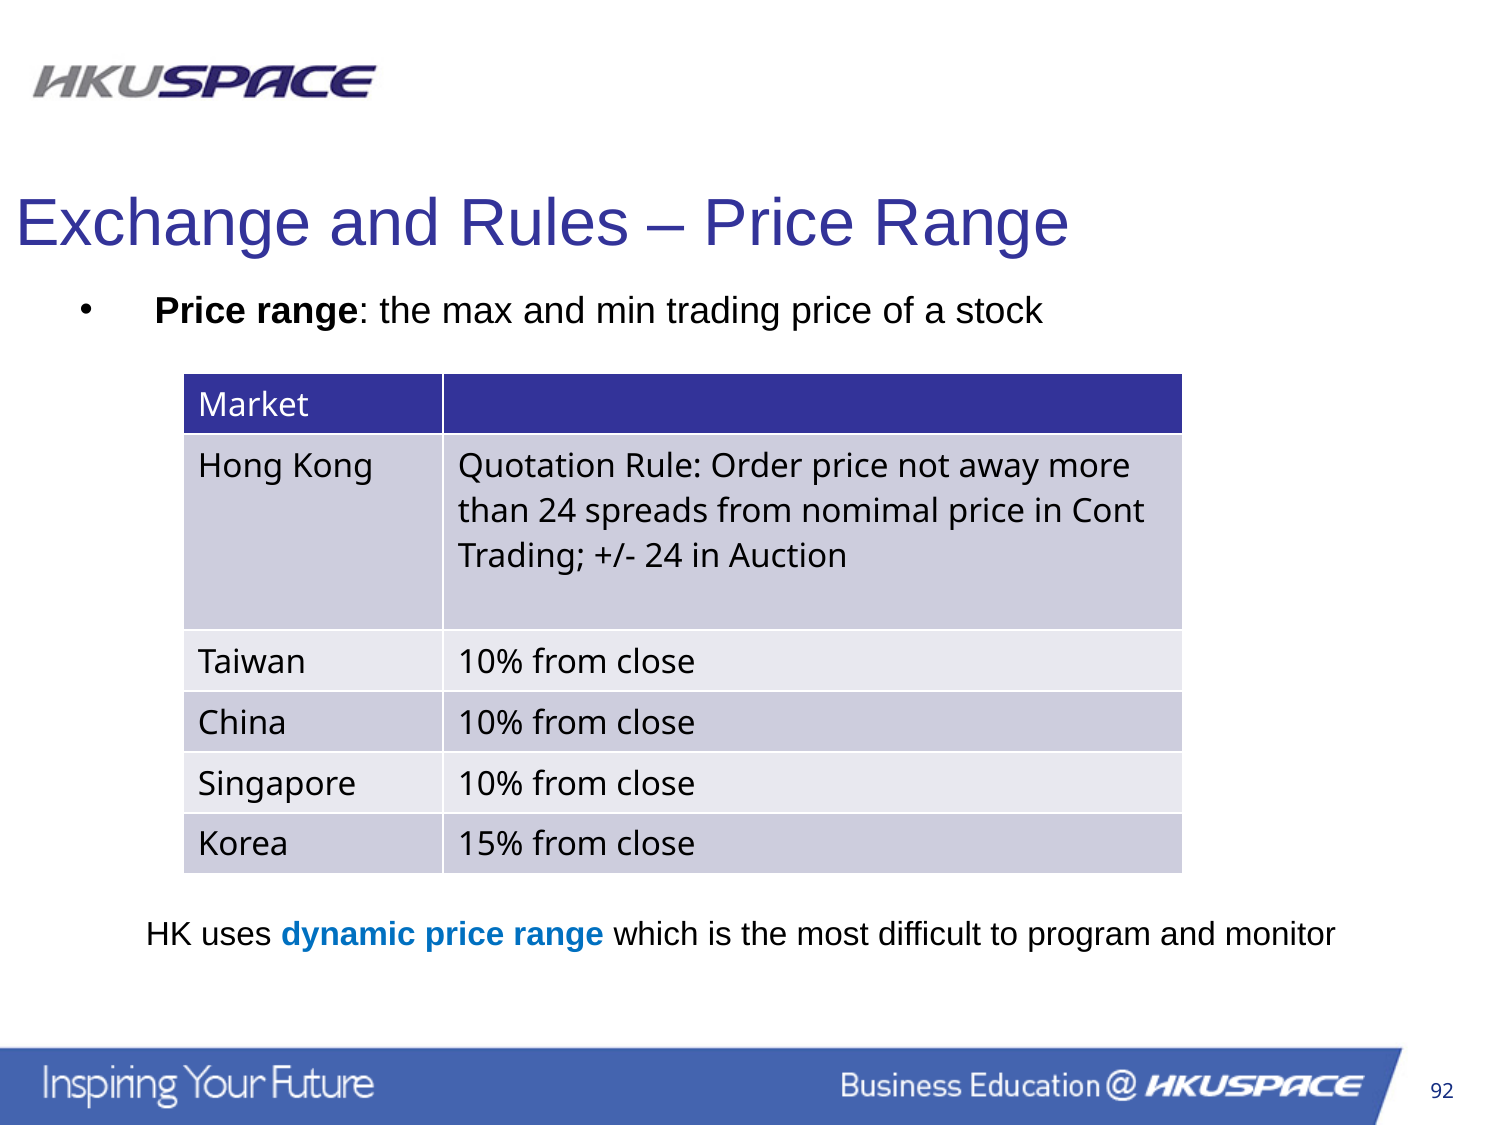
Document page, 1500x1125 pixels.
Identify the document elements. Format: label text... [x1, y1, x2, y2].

table_cell 10% from close [444, 631, 1182, 690]
text_box Price range: the max and min trading price of a stock [64, 278, 1483, 1047]
table_cell 10% from close [444, 692, 1182, 751]
title Exchange and Rules – Price Range [0, 101, 1325, 266]
table_header Market [184, 374, 442, 433]
picture [0, 0, 1500, 1125]
table_cell China [184, 692, 442, 751]
text_box HK uses dynamic price range which is the most difficult to program and monitor [130, 905, 1352, 960]
table_header [444, 374, 1182, 433]
table_cell Taiwan [184, 631, 442, 690]
slide_number 92 [1415, 1070, 1499, 1125]
table_cell Korea [184, 814, 442, 873]
table_cell Quotation Rule: Order price not away more than 24 spreads from nomimal price in Cont Trading; +/- 24 in Auction [444, 435, 1182, 629]
table_cell 15% from close [444, 814, 1182, 873]
table_cell Singapore [184, 753, 442, 812]
table_cell 10% from close [444, 753, 1182, 812]
table_cell Hong Kong [184, 435, 442, 629]
